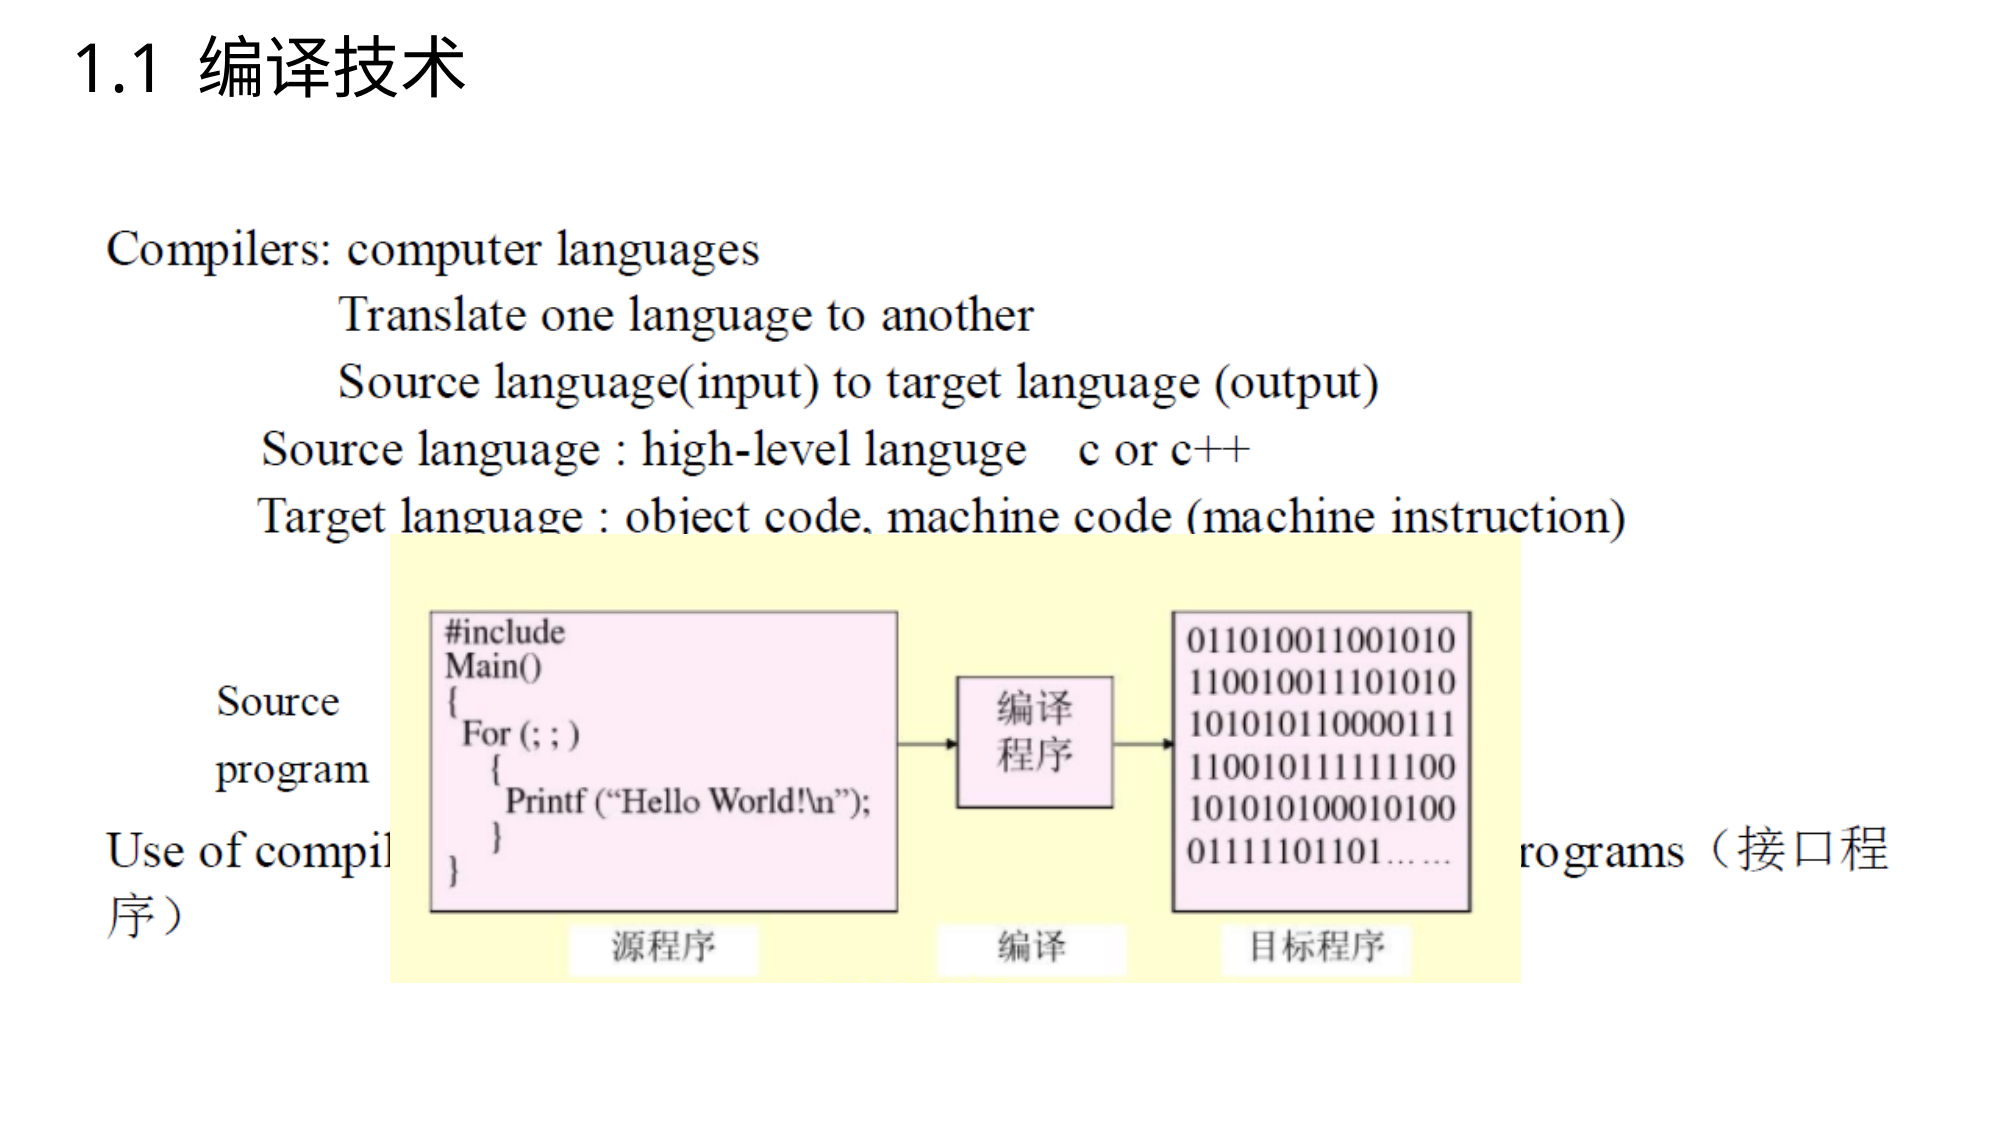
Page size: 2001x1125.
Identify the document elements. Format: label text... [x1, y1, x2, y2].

picture [89, 220, 1911, 983]
text_box 1.1 编译技术 [56, 26, 1589, 116]
